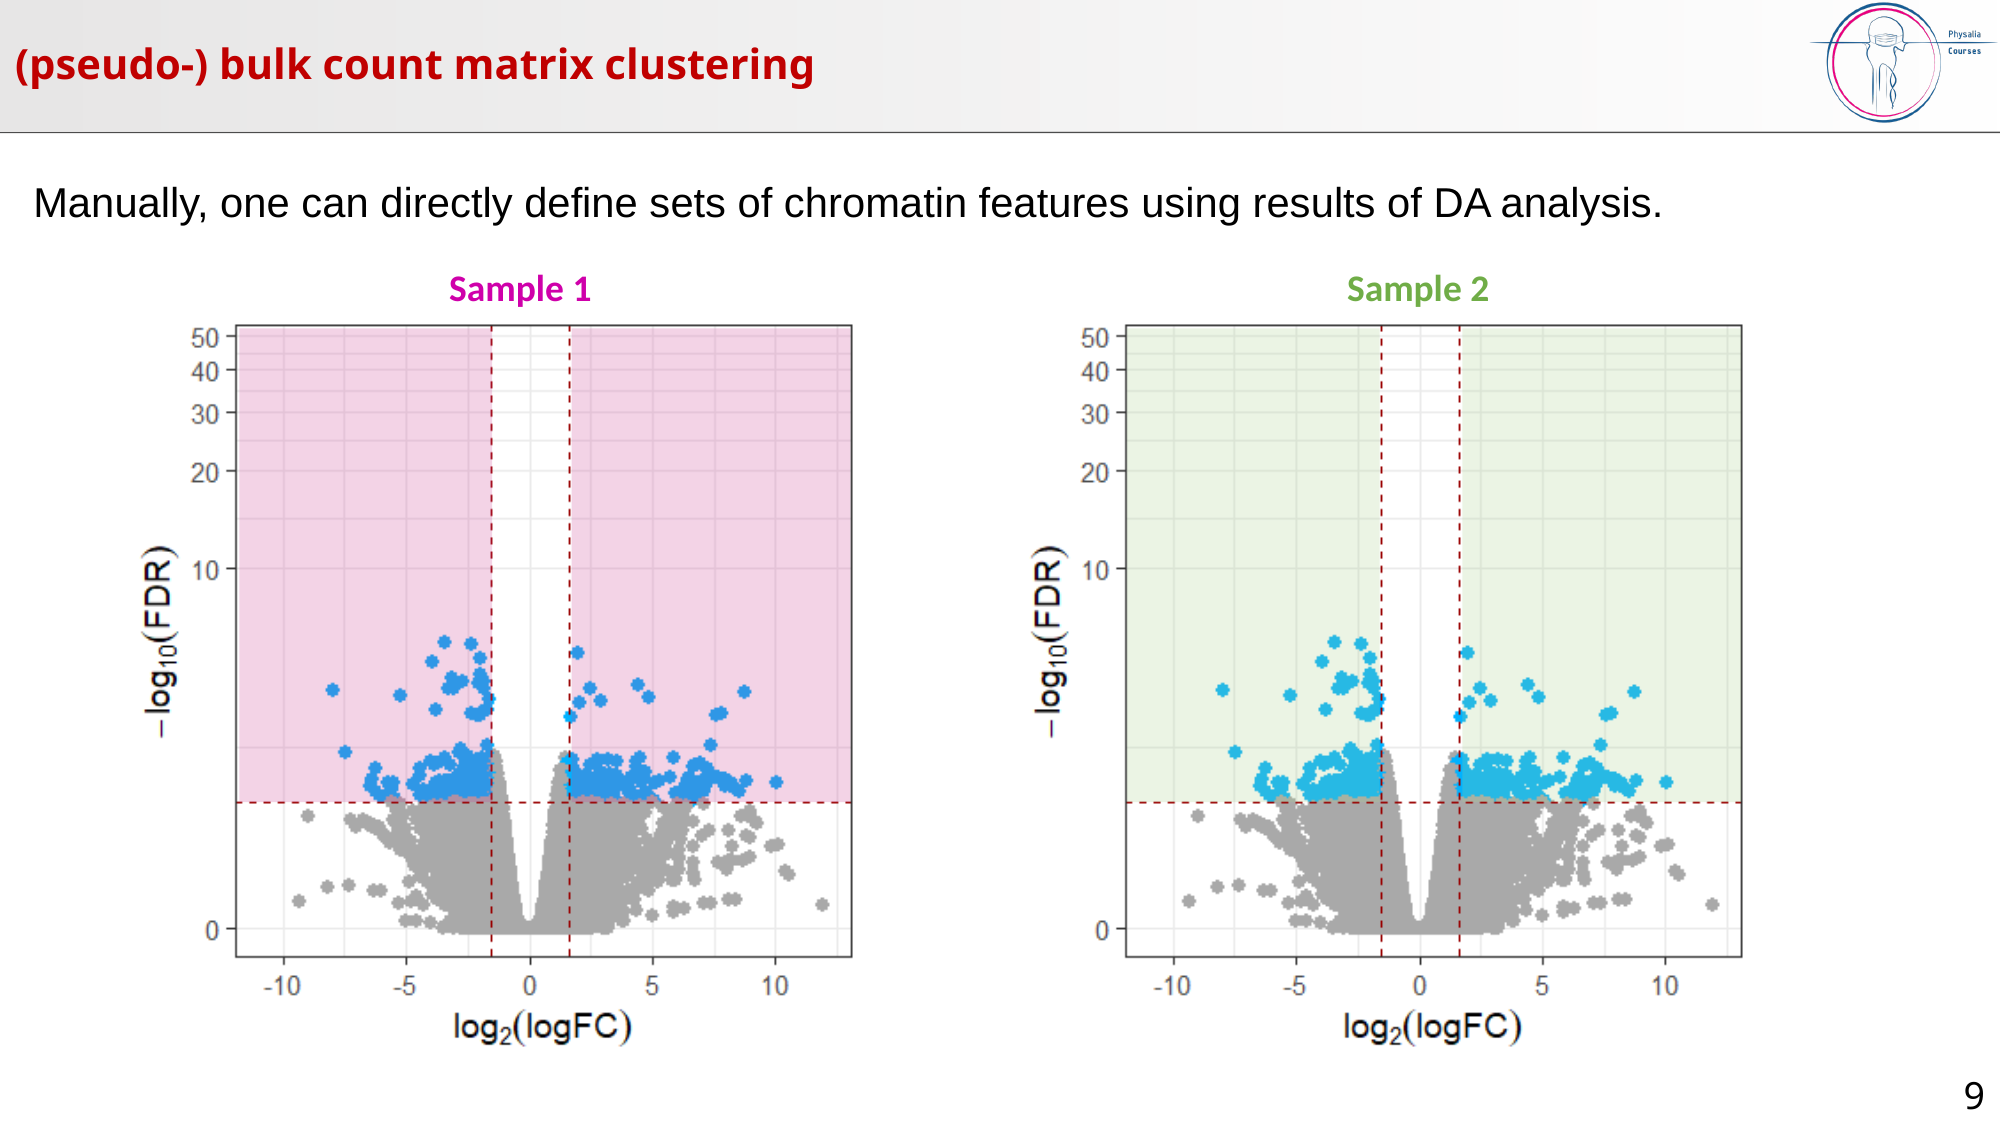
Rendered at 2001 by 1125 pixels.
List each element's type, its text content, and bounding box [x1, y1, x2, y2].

picture [1773, 0, 2000, 130]
text_box Sample 2 [1332, 256, 1505, 316]
title (pseudo-) bulk count matrix clustering [0, 0, 2000, 132]
list Manually, one can directly define sets of chromatin features using results of DA analysis. [18, 143, 1975, 1049]
picture [1012, 318, 1756, 1070]
text_box 9 [1549, 1067, 2000, 1125]
picture [122, 318, 866, 1070]
text_box Sample 1 [434, 256, 607, 316]
